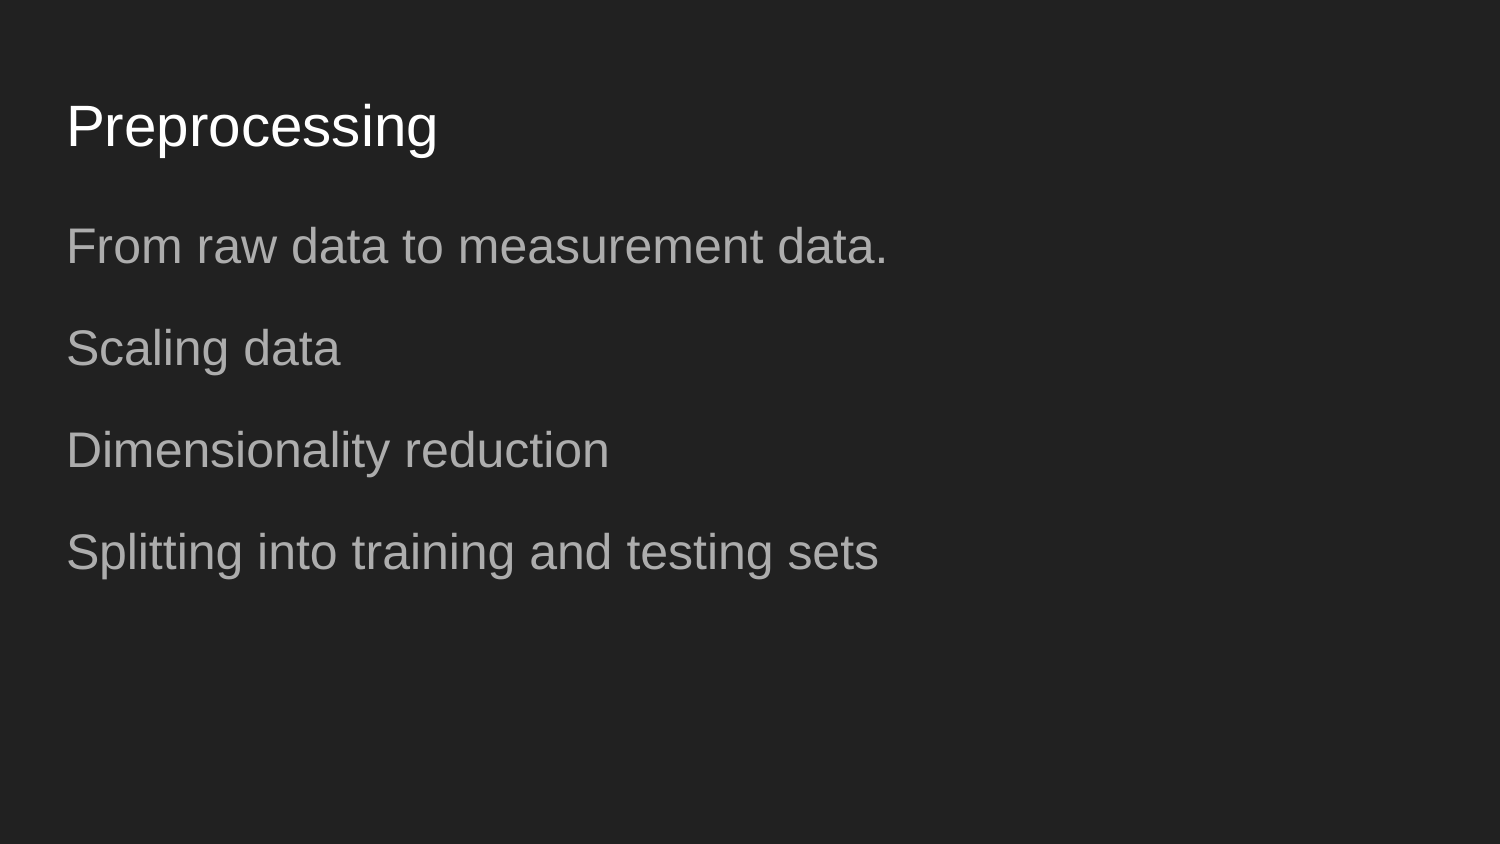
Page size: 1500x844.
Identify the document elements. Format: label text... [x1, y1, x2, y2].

title Preprocessing [51, 72, 1449, 167]
list From raw data to measurement data. Scaling data Dimensionality reduction Splitting into training and testing sets [51, 189, 1449, 750]
